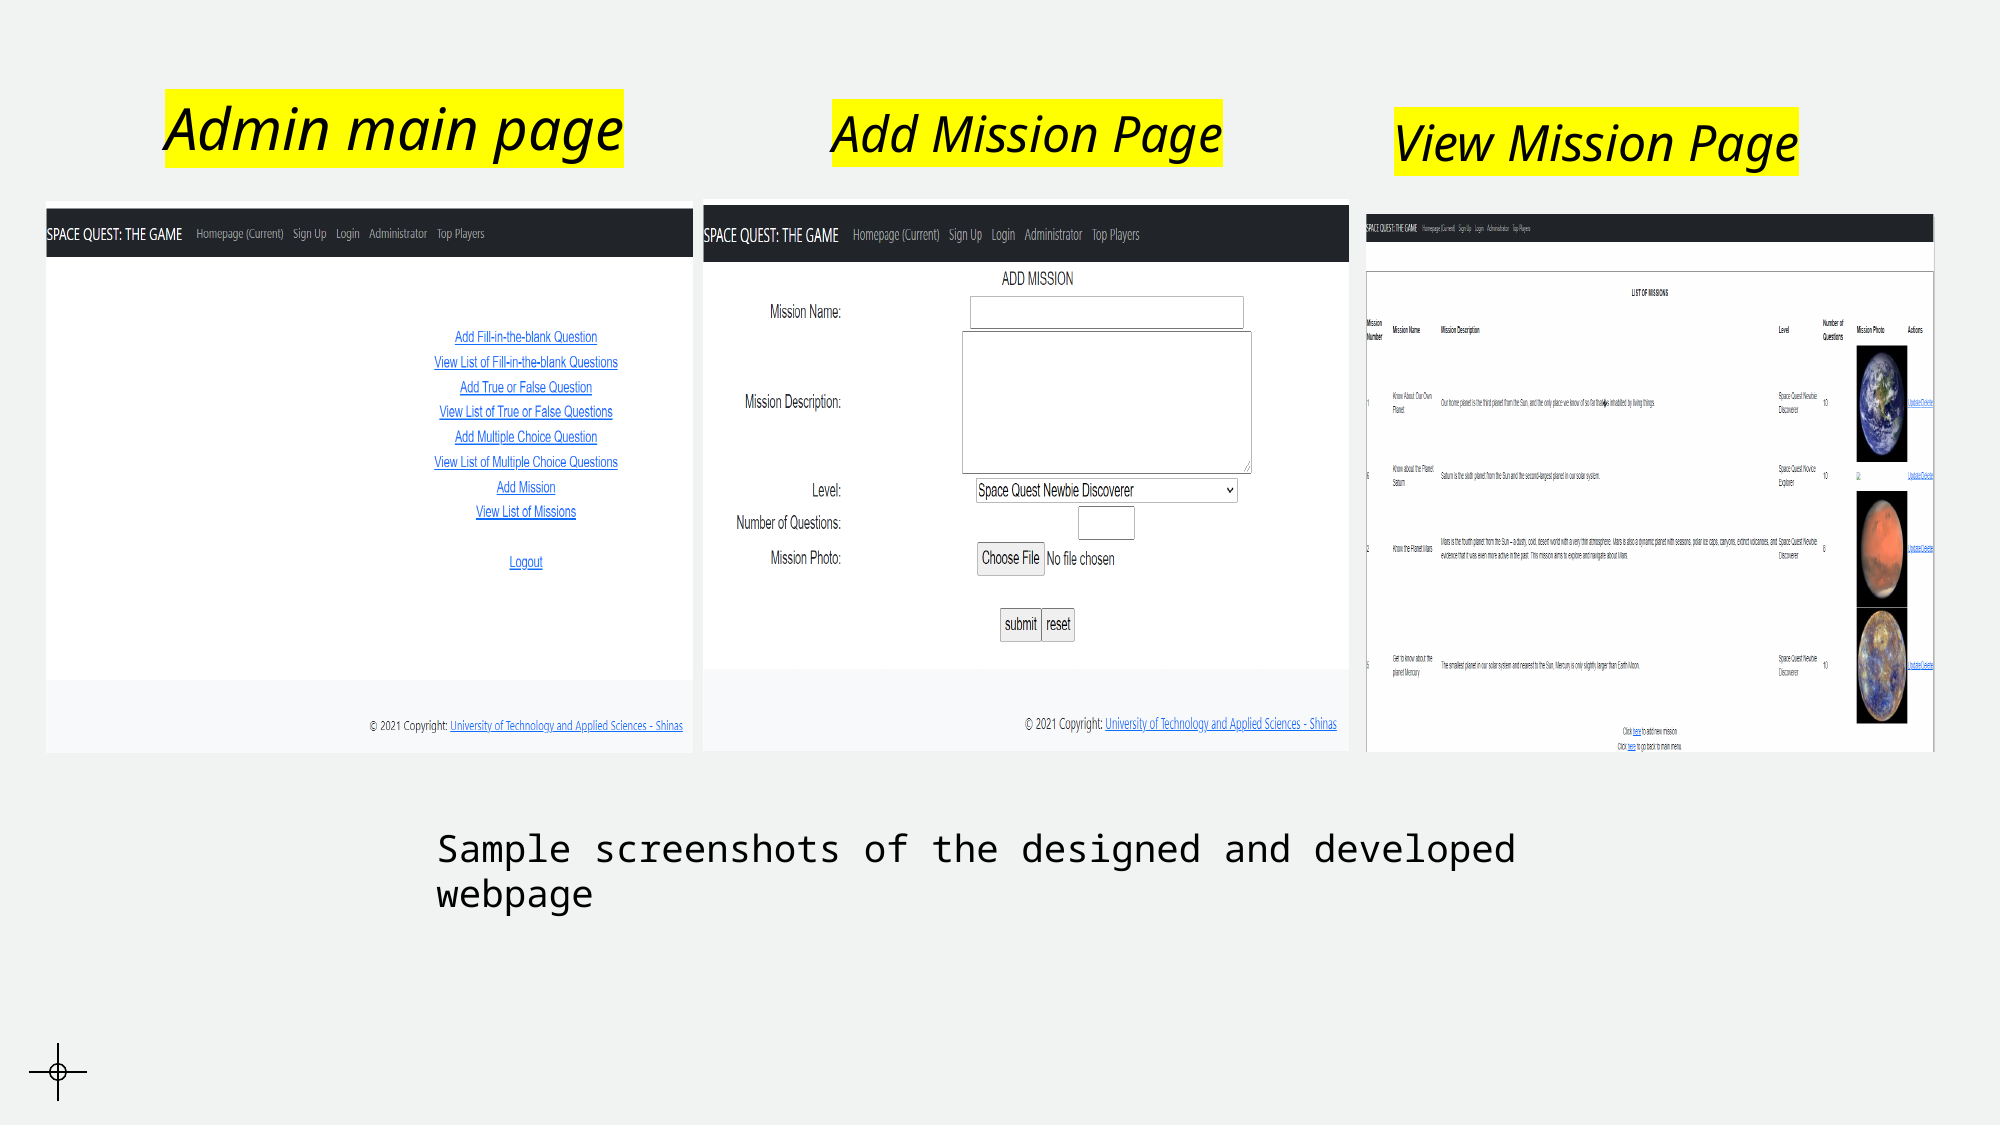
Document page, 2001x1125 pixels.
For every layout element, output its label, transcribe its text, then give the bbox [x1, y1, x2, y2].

text_box View Mission Page [1366, 89, 1827, 179]
picture [46, 201, 693, 753]
title Admin main page [150, 43, 716, 170]
text_box Add Mission Page [765, 81, 1290, 170]
picture [1366, 214, 1935, 752]
text_box Sample screenshots of the designed and developed webpage [421, 817, 1659, 922]
picture [703, 199, 1349, 752]
